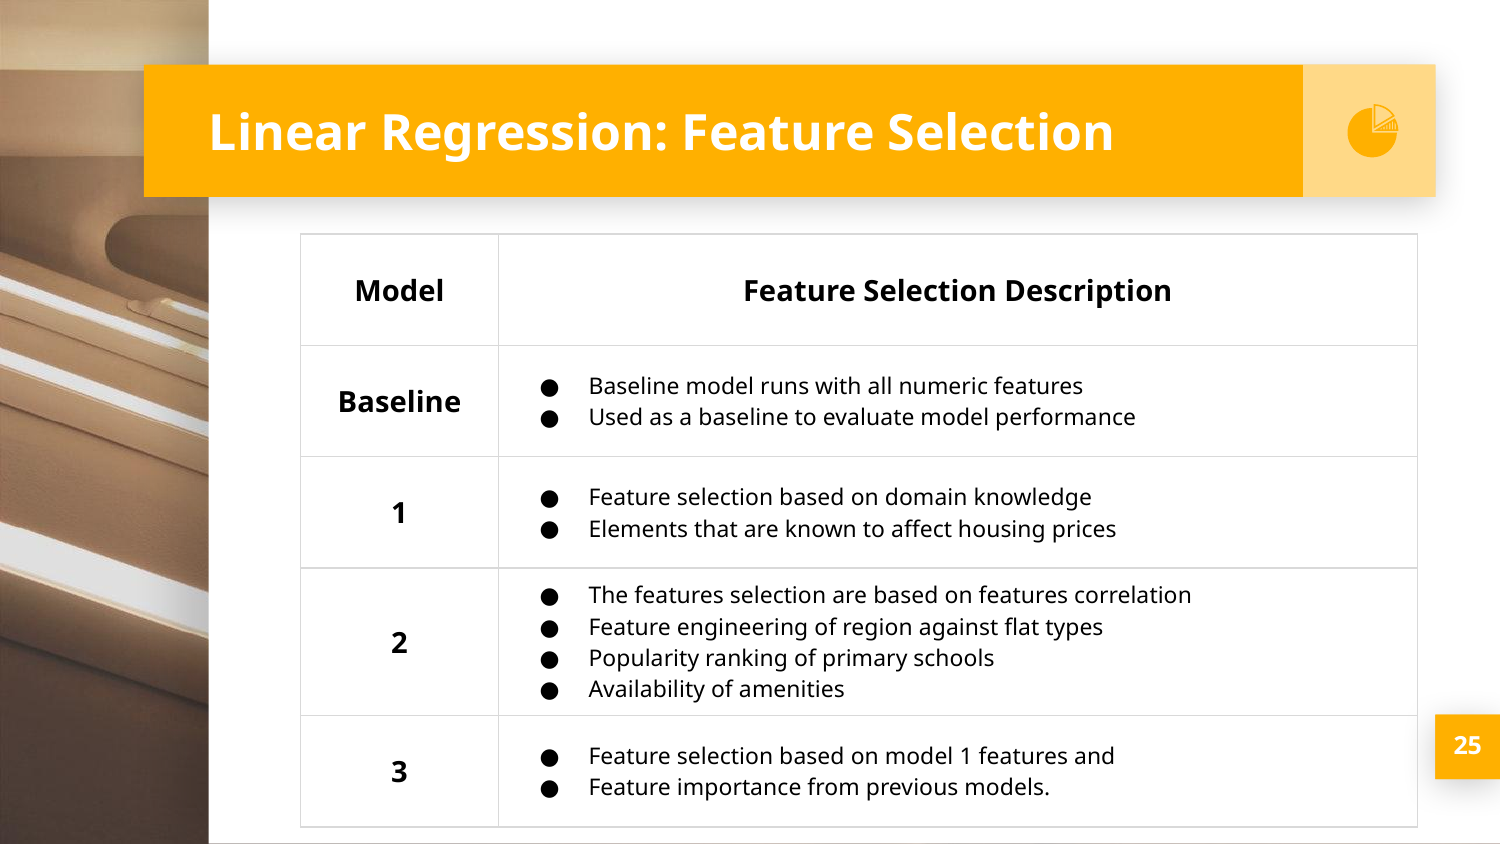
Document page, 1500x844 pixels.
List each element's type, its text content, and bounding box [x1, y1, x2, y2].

table_cell Feature selection based on model 1 features and Feature importance from previous models. [499, 716, 1417, 826]
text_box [1347, 103, 1399, 158]
table_header Model [301, 235, 498, 345]
table_cell 2 [301, 569, 498, 715]
table_cell 1 [301, 457, 498, 567]
picture [0, 0, 208, 844]
table_cell The features selection are based on features correlation Feature engineering of region against flat types Popularity ranking of primary schools Availability of amenities [499, 569, 1417, 715]
table_header Feature Selection Description [499, 235, 1417, 345]
slide_number ‹#› [1435, 714, 1500, 780]
title Linear Regression: Feature Selection [193, 64, 1300, 197]
table_cell Baseline [301, 346, 498, 456]
table_cell 3 [301, 716, 498, 826]
table_cell Feature selection based on domain knowledge Elements that are known to affect housing prices [499, 457, 1417, 567]
table_cell Baseline model runs with all numeric features Used as a baseline to evaluate model performance [499, 346, 1417, 456]
